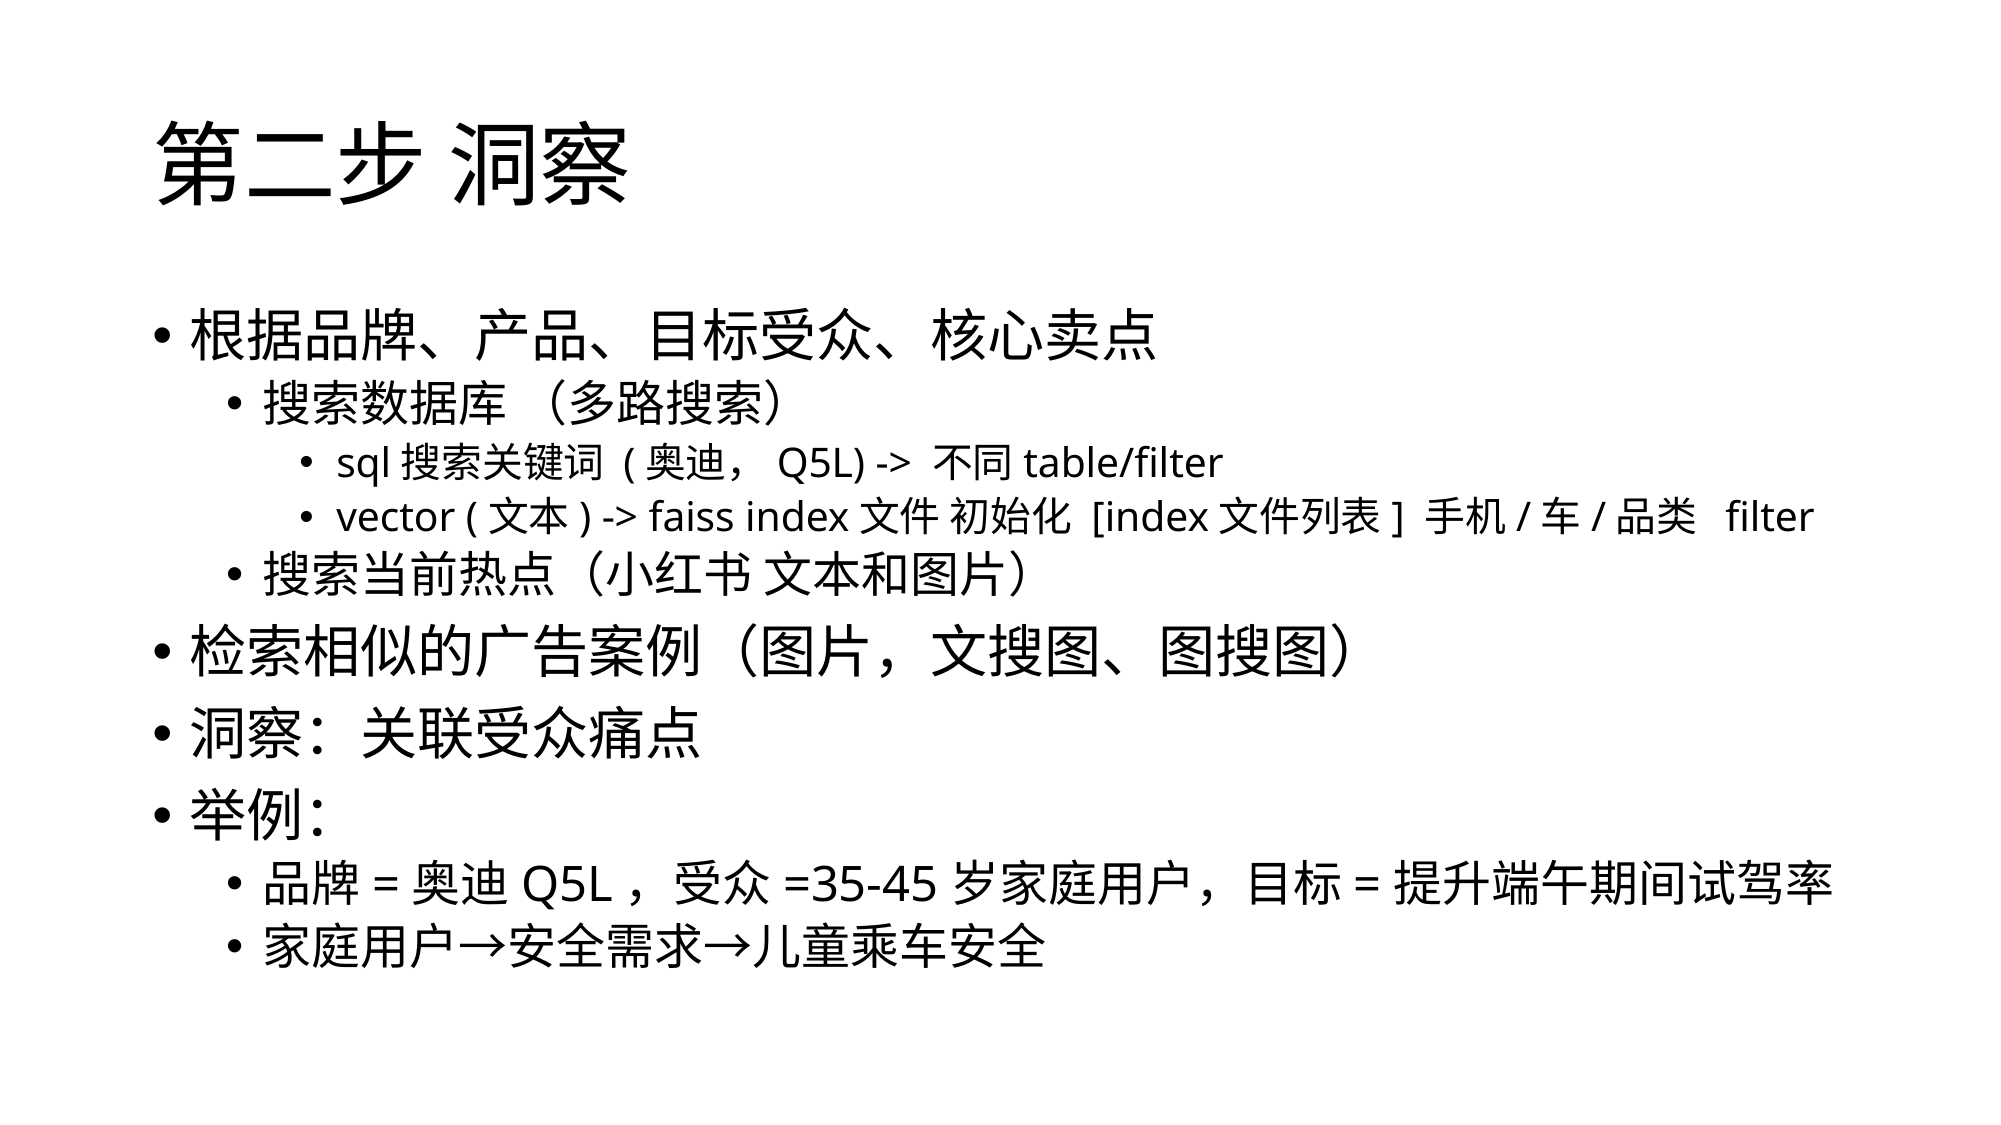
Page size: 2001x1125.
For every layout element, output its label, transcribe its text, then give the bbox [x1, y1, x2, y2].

list 根据品牌、产品、目标受众、核心卖点 搜索数据库 （多路搜索） sql搜索关键词 (奥迪，Q5L) -> 不同table/filter vector (文本) -> faiss index文件 初始化 [index文件列表] 手机/车/品类 filter 搜索当前热点（小红书 文本和图片） 检索相似的广告案例（图片，文搜图、图搜图） 洞察：关联受众痛点 举例： 品牌=奥迪Q5L，受众=35-45岁家庭用户，目标=提升端午期间试驾率 家庭用户→安全需求→儿童乘车安全 [137, 299, 1863, 1014]
title 第二步 洞察 [137, 59, 1863, 278]
